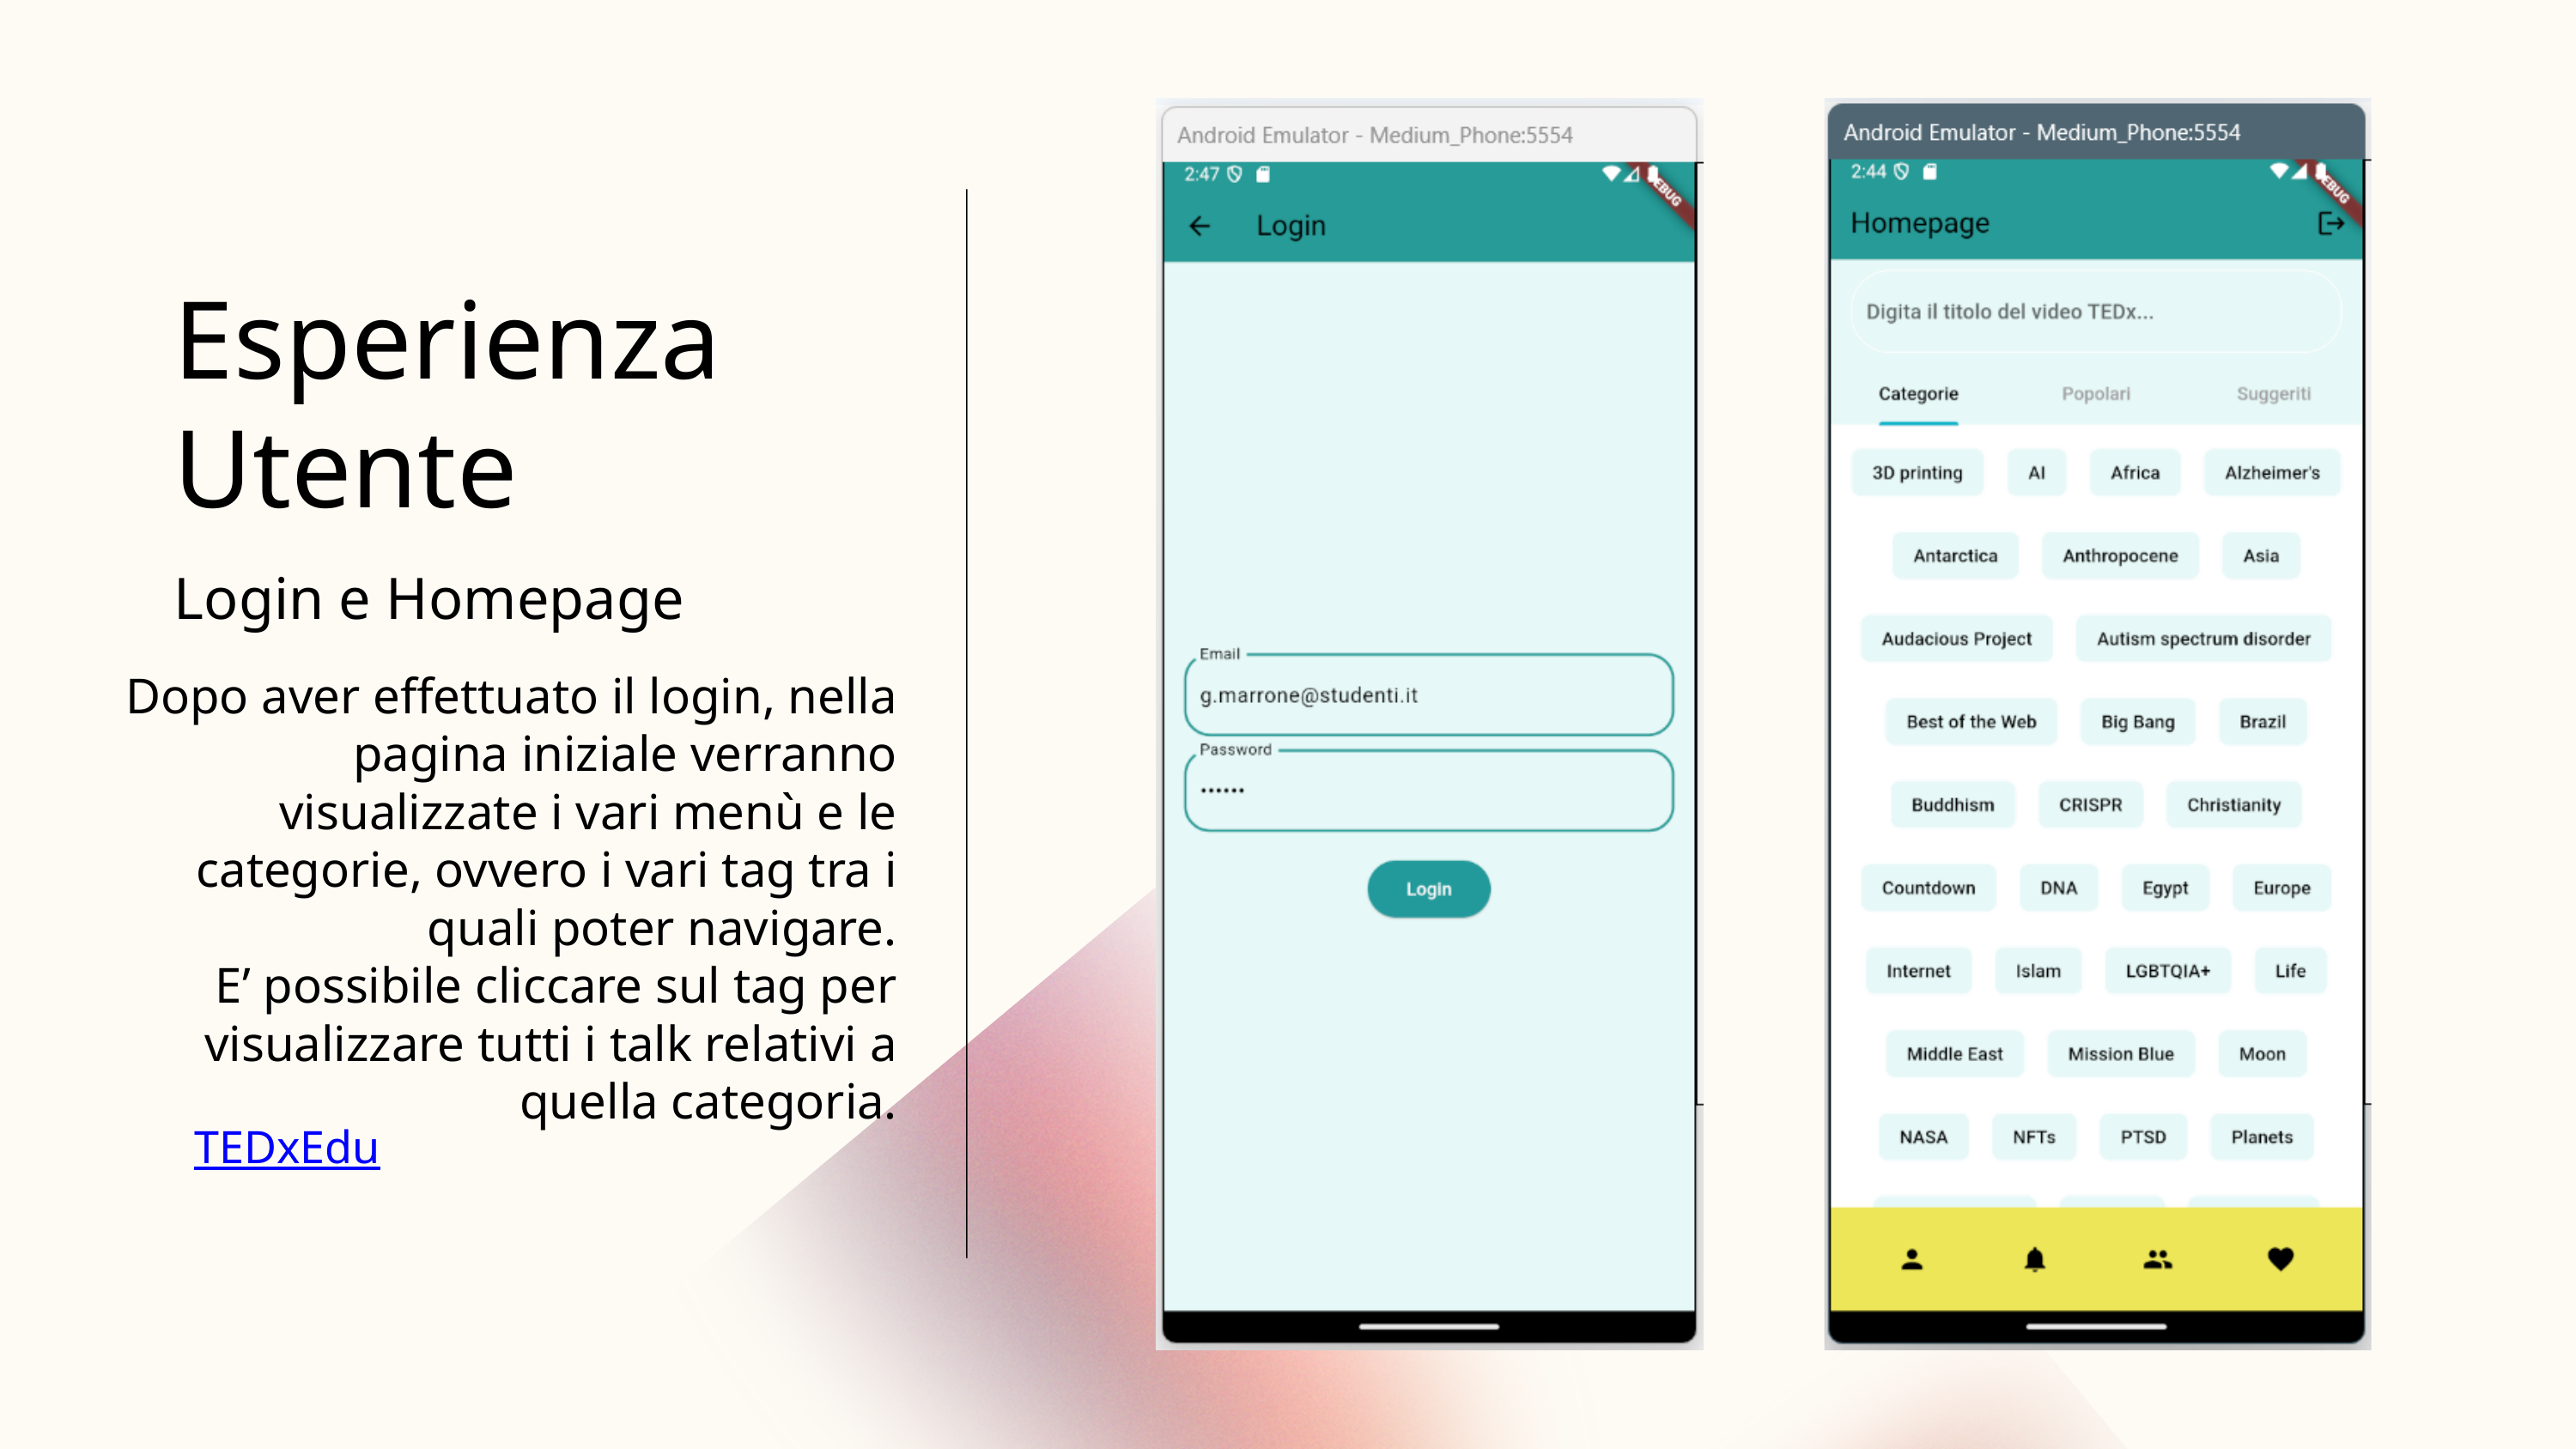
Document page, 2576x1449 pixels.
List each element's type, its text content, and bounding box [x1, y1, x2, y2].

text_box TEDxEdu [194, 1129, 651, 1179]
text_box [1824, 98, 2372, 1350]
text_box [579, 887, 2128, 1449]
text_box Login e Homepage [173, 561, 713, 631]
text_box [1156, 98, 1704, 1350]
text_box Dopo aver effettuato il login, nella pagina iniziale verranno visualizzate i vari menù e le categorie, ovvero i vari tag tra i quali poter navigare. E’ possibile cliccare sul tag per visualizzare tutti i talk relativi a quella categoria. [108, 664, 897, 1129]
text_box Esperienza Utente [173, 271, 846, 530]
